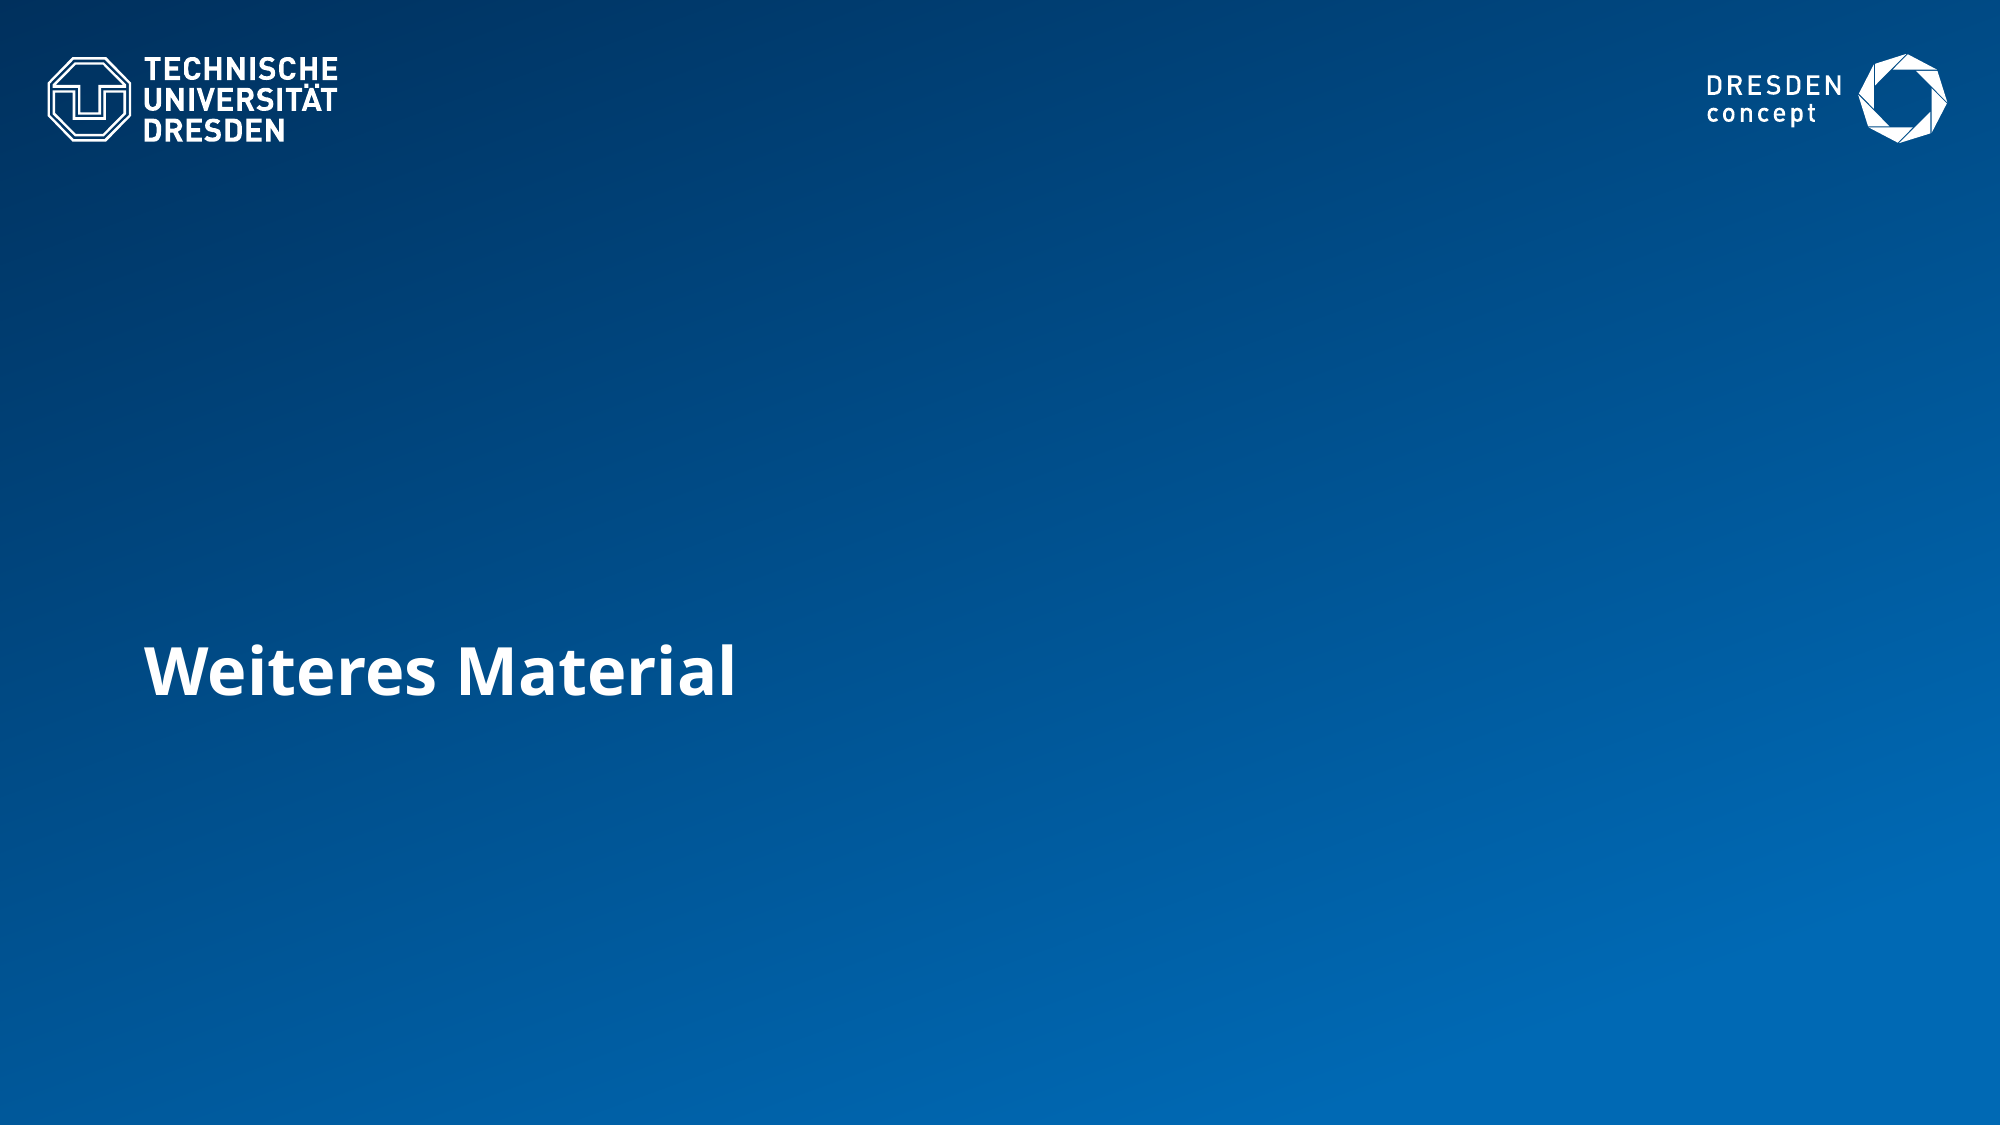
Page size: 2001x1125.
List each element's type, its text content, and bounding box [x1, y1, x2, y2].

title Weiteres Material [144, 629, 743, 710]
